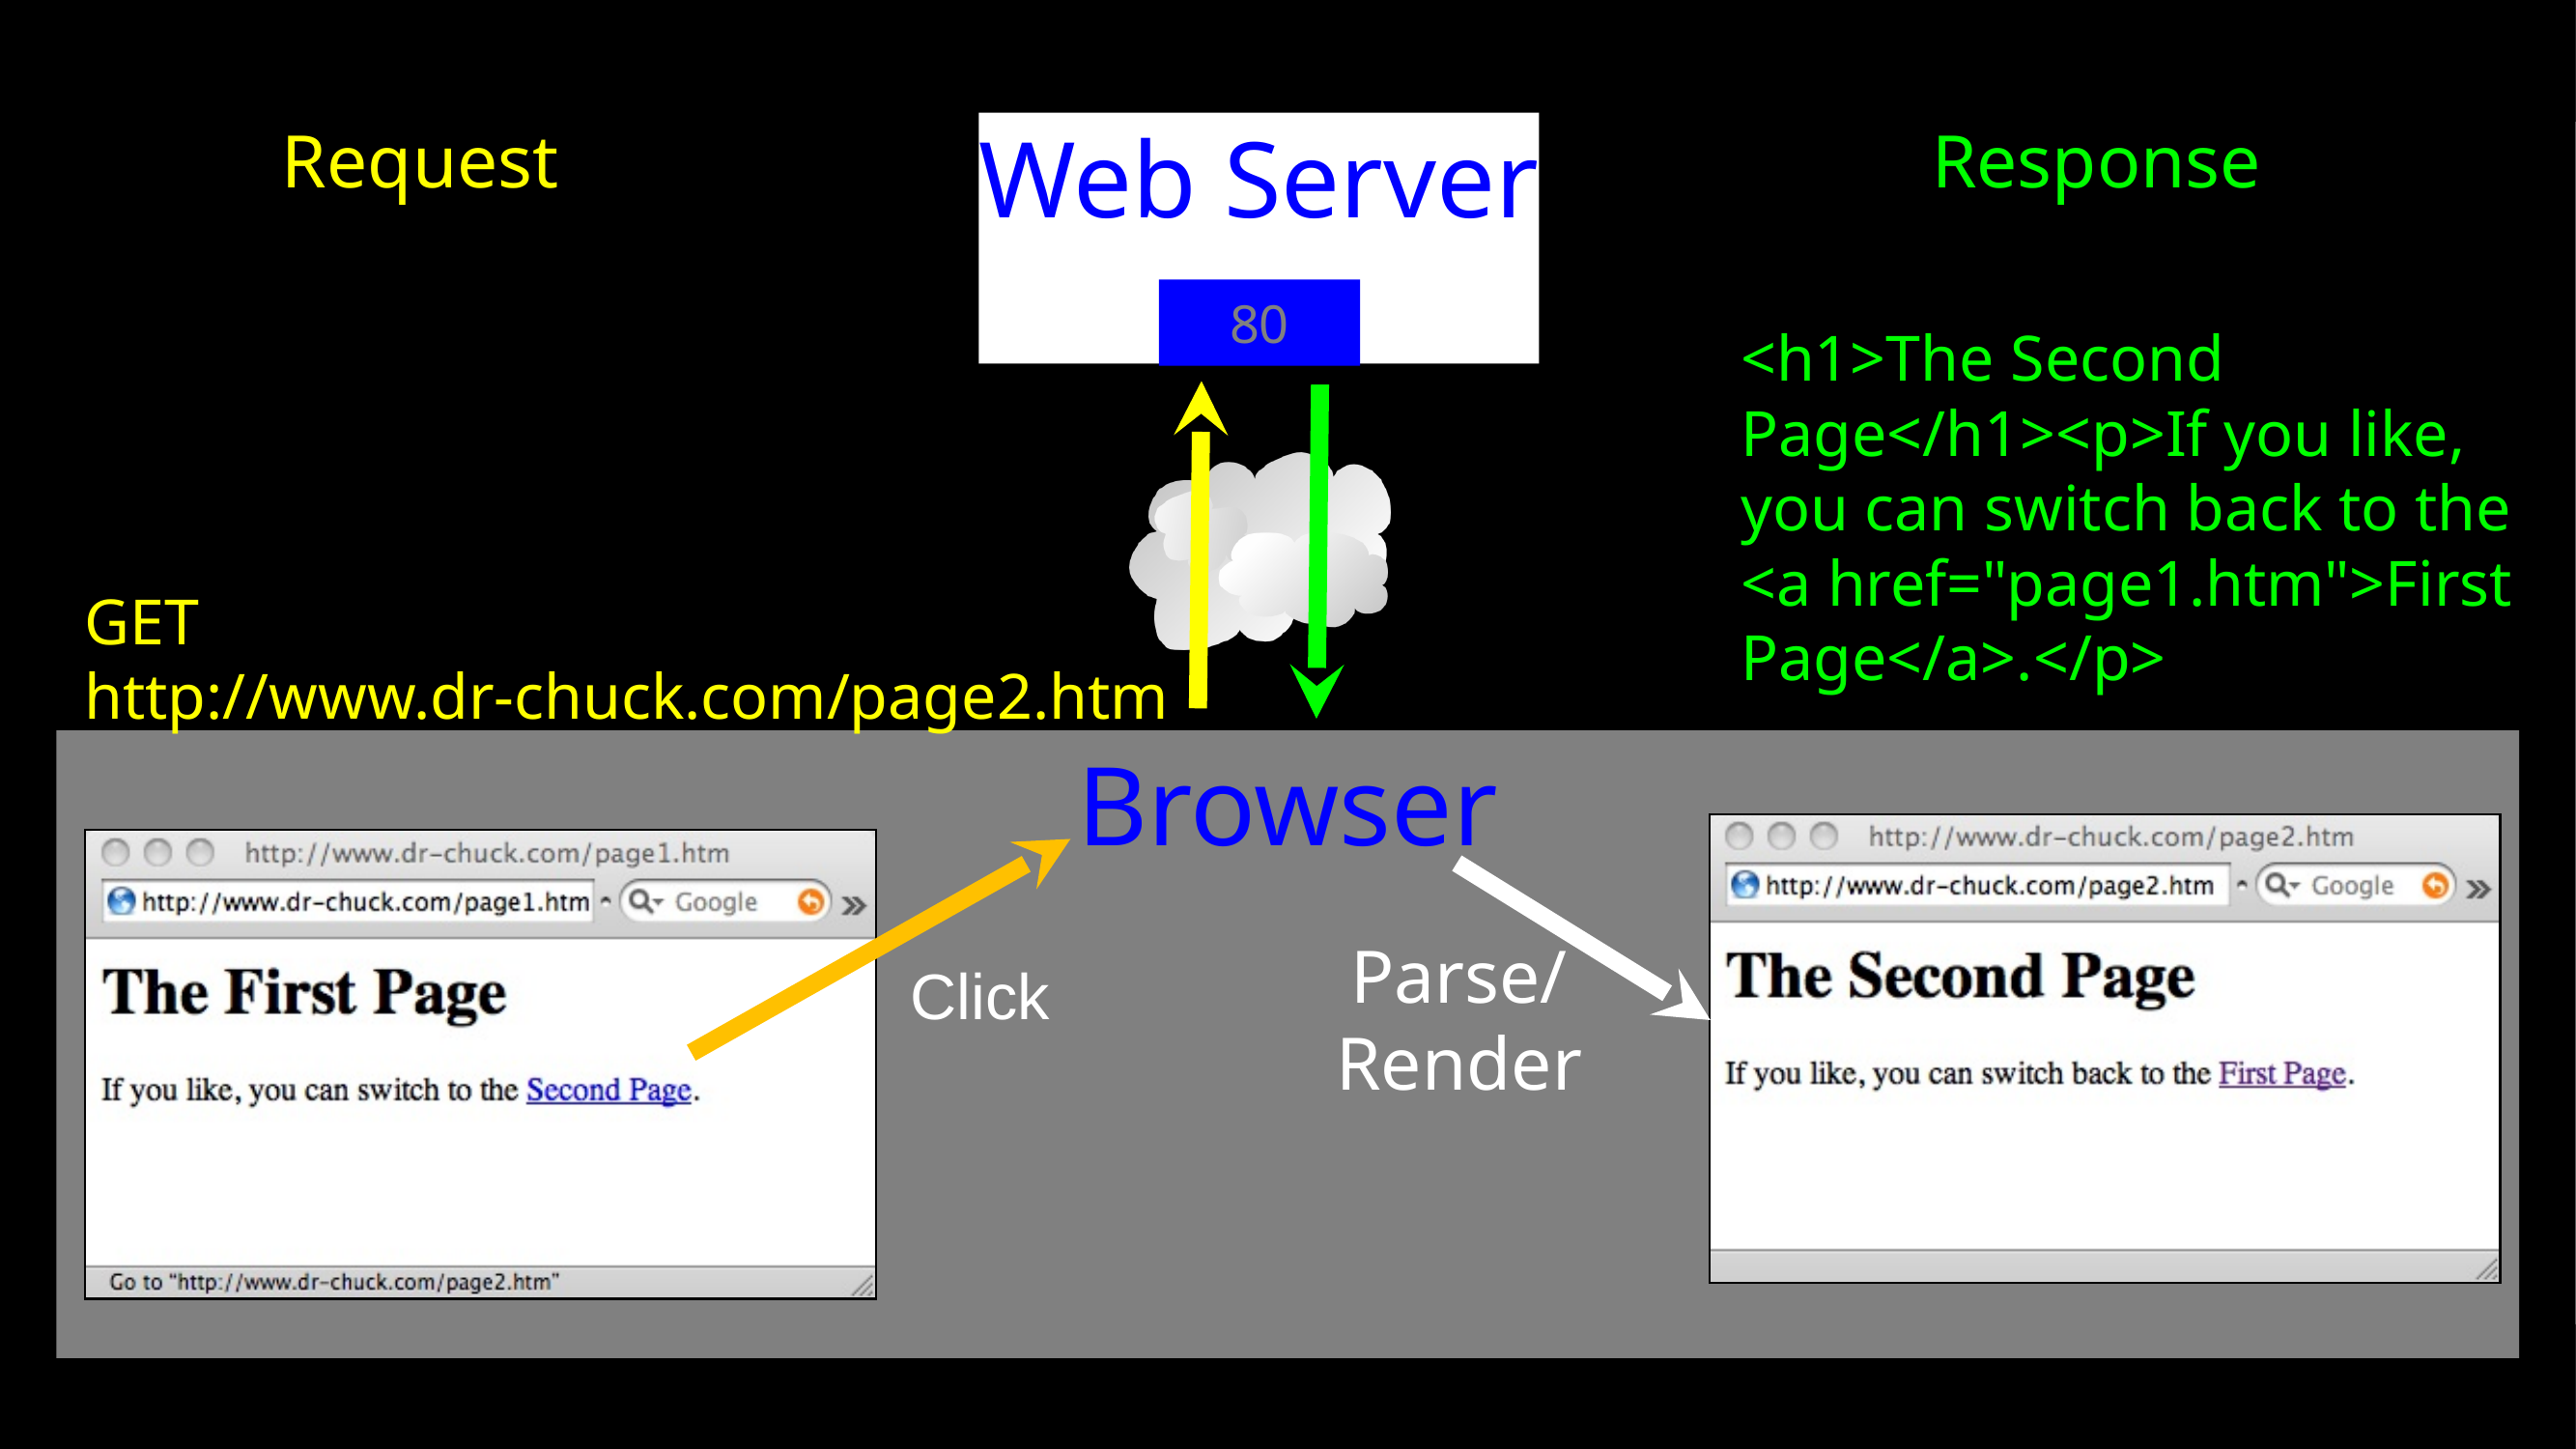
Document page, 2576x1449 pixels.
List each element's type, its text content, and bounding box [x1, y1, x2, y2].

text_box <h1>The Second Page</h1><p>If you like, you can switch back to the <a href="page1.htm">First Page</a>.</p> [1741, 251, 2529, 760]
text_box [1310, 706, 1323, 719]
text_box [1057, 838, 1071, 850]
text_box Web Server [978, 112, 1540, 364]
text_box Request [268, 108, 574, 211]
picture [1710, 814, 2500, 1282]
text_box Browser [56, 730, 2520, 1358]
text_box 80 [1158, 279, 1361, 366]
text_box [1195, 381, 1208, 393]
text_box Click [895, 947, 1064, 1039]
picture [86, 830, 876, 1298]
text_box GET http://www.dr-chuck.com/page2.htm [84, 613, 1192, 700]
text_box Parse/ Render [1321, 923, 1597, 1112]
picture [1129, 451, 1391, 650]
text_box Response [1917, 108, 2277, 211]
text_box [1697, 1009, 1705, 1020]
